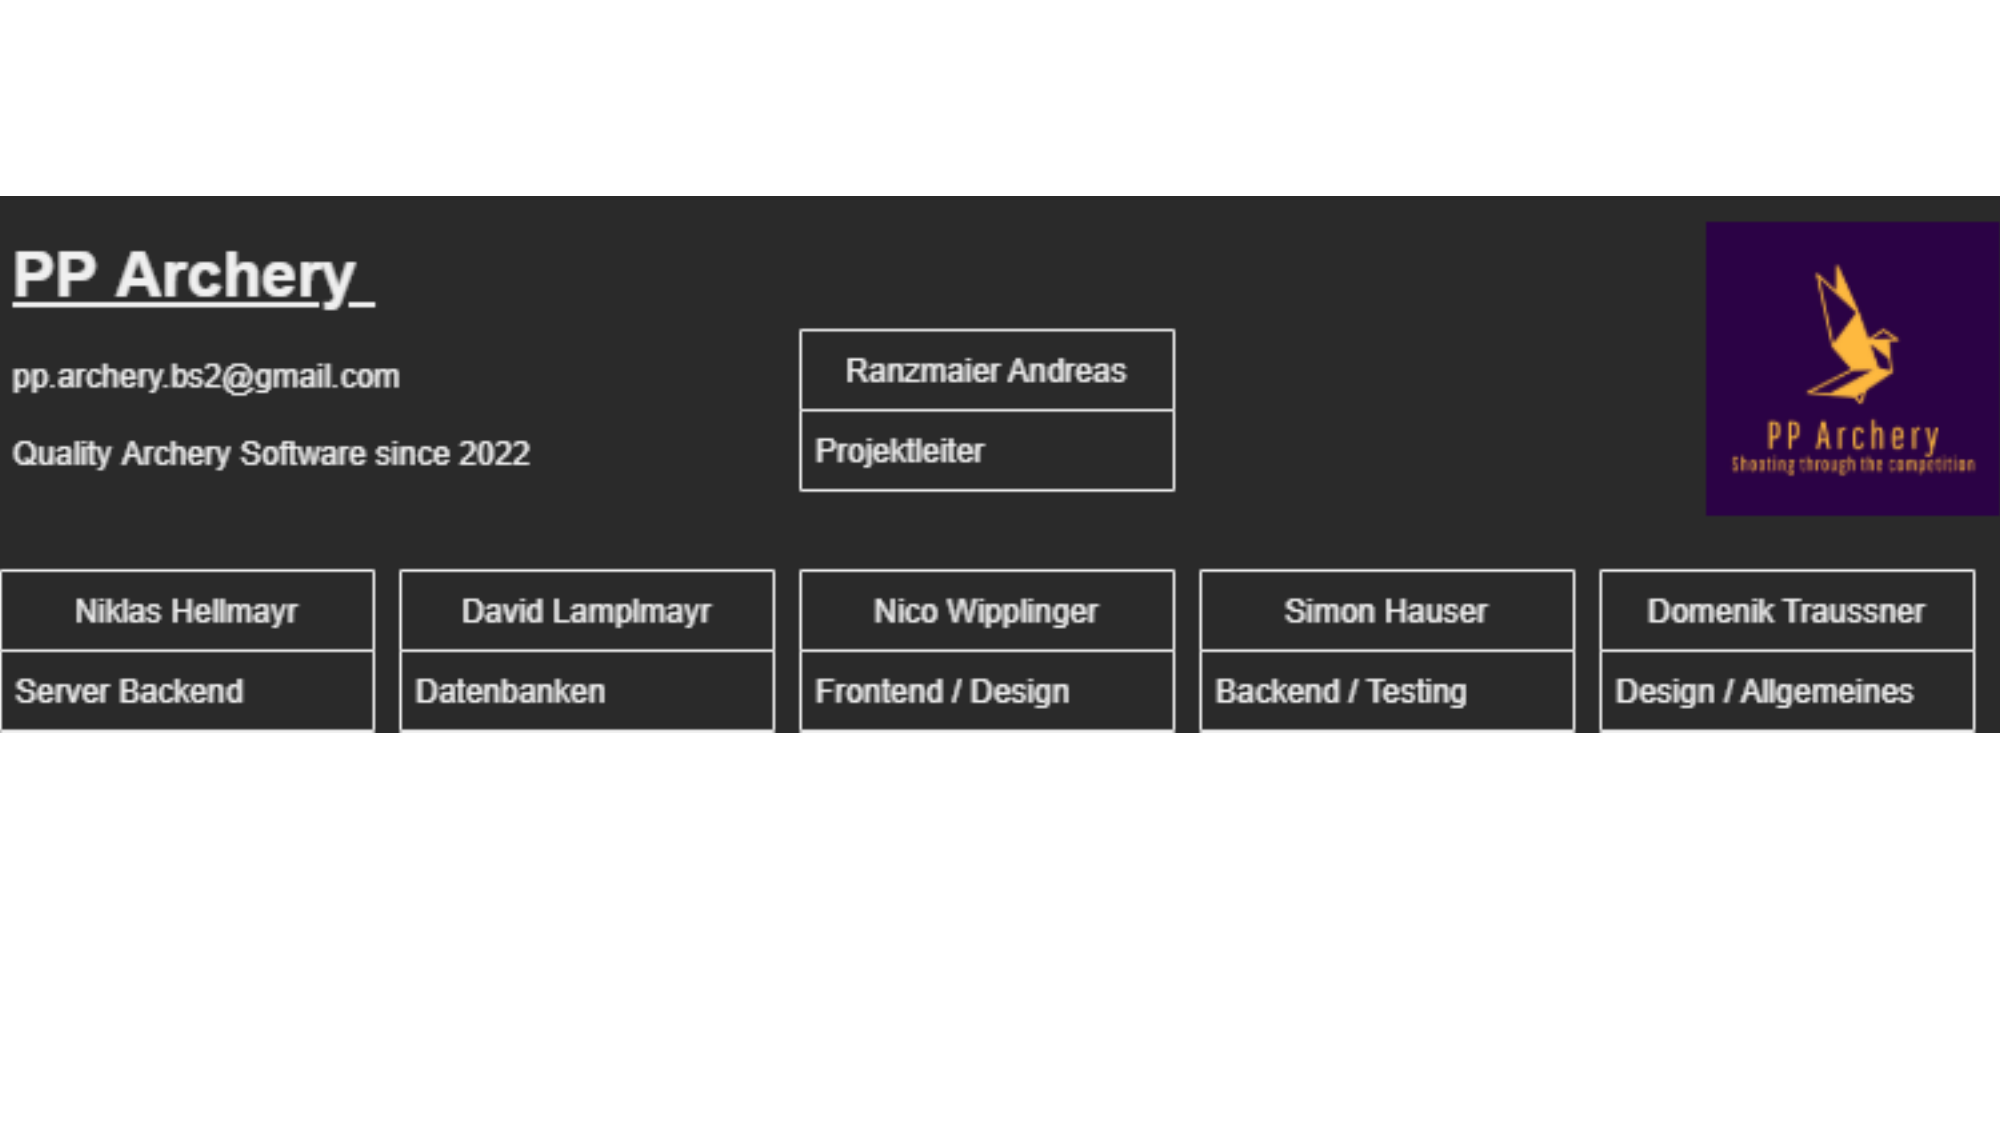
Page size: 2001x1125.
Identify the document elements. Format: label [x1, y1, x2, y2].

list [0, 196, 2000, 734]
